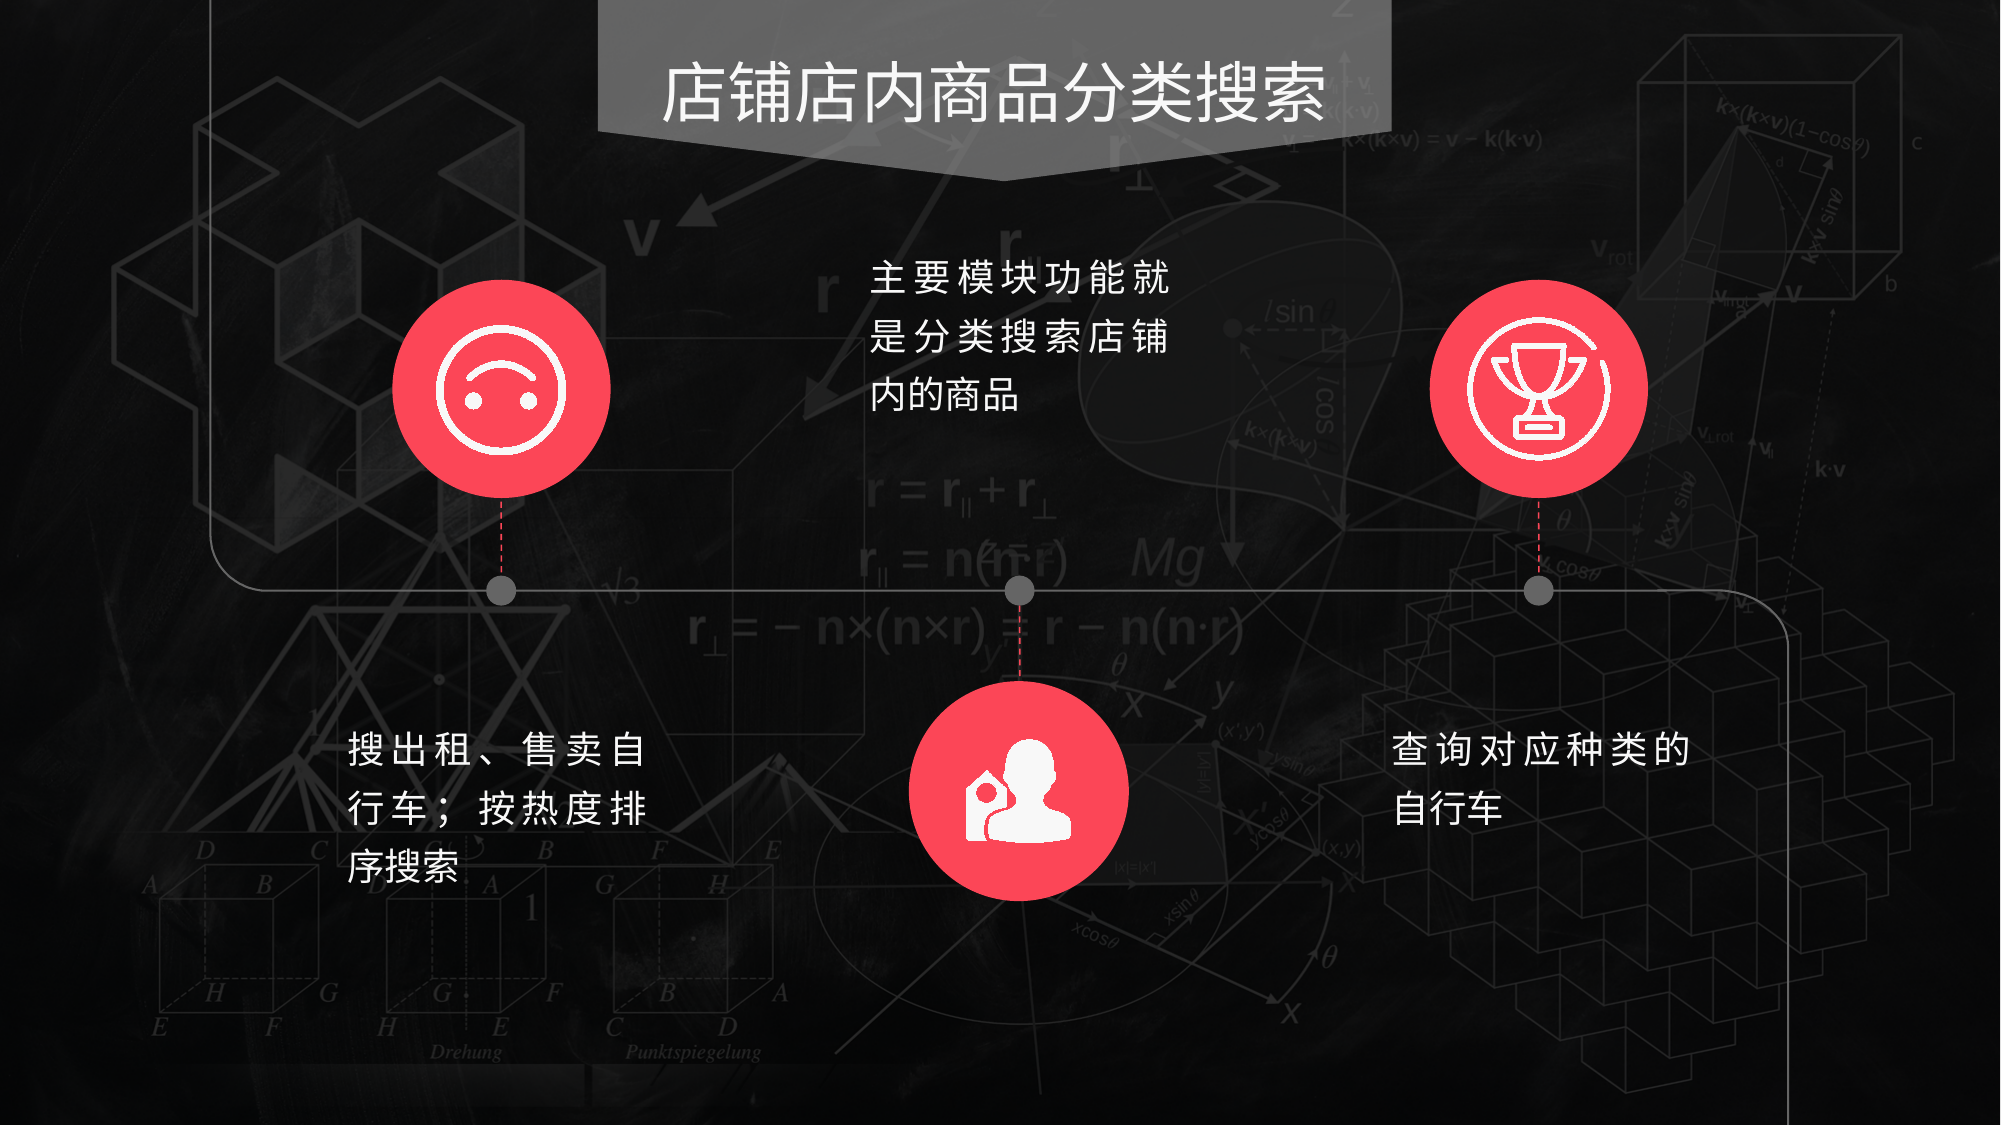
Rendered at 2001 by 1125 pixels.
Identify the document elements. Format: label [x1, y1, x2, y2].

text_box [966, 739, 1071, 843]
text_box [1467, 317, 1611, 461]
picture [0, 0, 2001, 1125]
text_box [436, 325, 566, 455]
